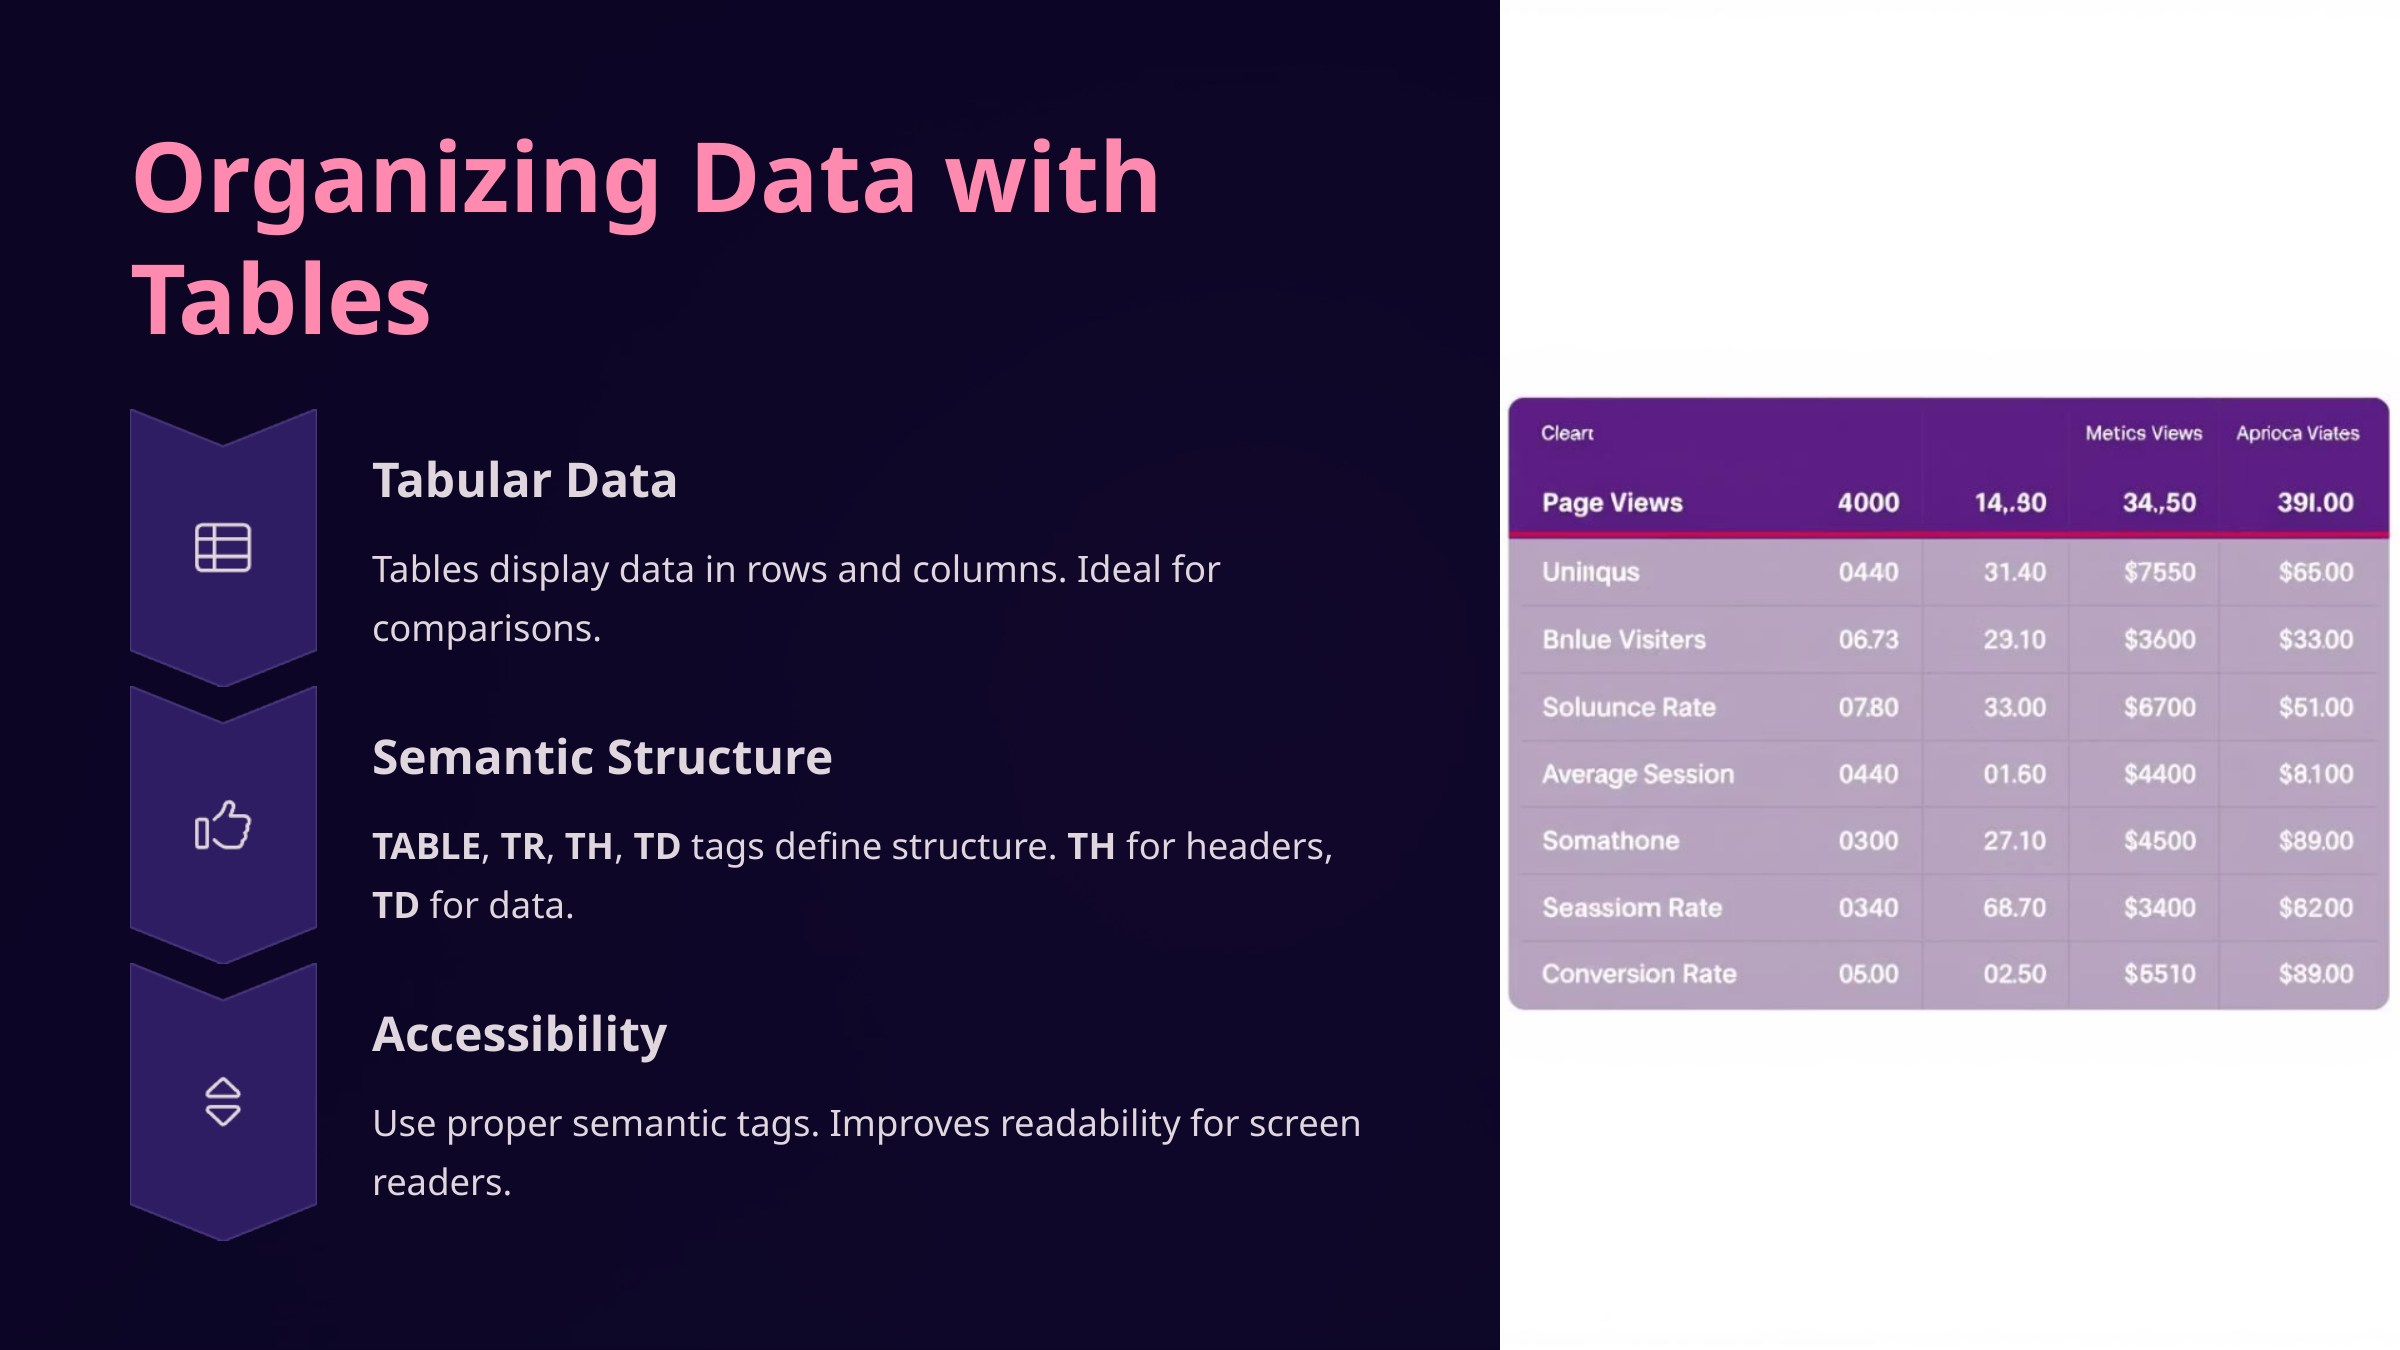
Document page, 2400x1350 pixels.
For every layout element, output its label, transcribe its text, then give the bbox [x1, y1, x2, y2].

text_box Use proper semantic tags. Improves readability for screen readers. [372, 1083, 1370, 1203]
text_box Accessibility [371, 1000, 861, 1062]
text_box Organizing Data with Tables [130, 109, 1370, 354]
text_box Tabular Data [371, 446, 861, 508]
picture [130, 409, 317, 1241]
text_box TABLE, TR, TH, TD tags define structure. TH for headers, TD for data. [372, 807, 1370, 927]
picture [1499, 0, 2400, 1350]
text_box Semantic Structure [371, 723, 861, 785]
text_box Tables display data in rows and columns. Ideal for comparisons. [372, 530, 1370, 650]
